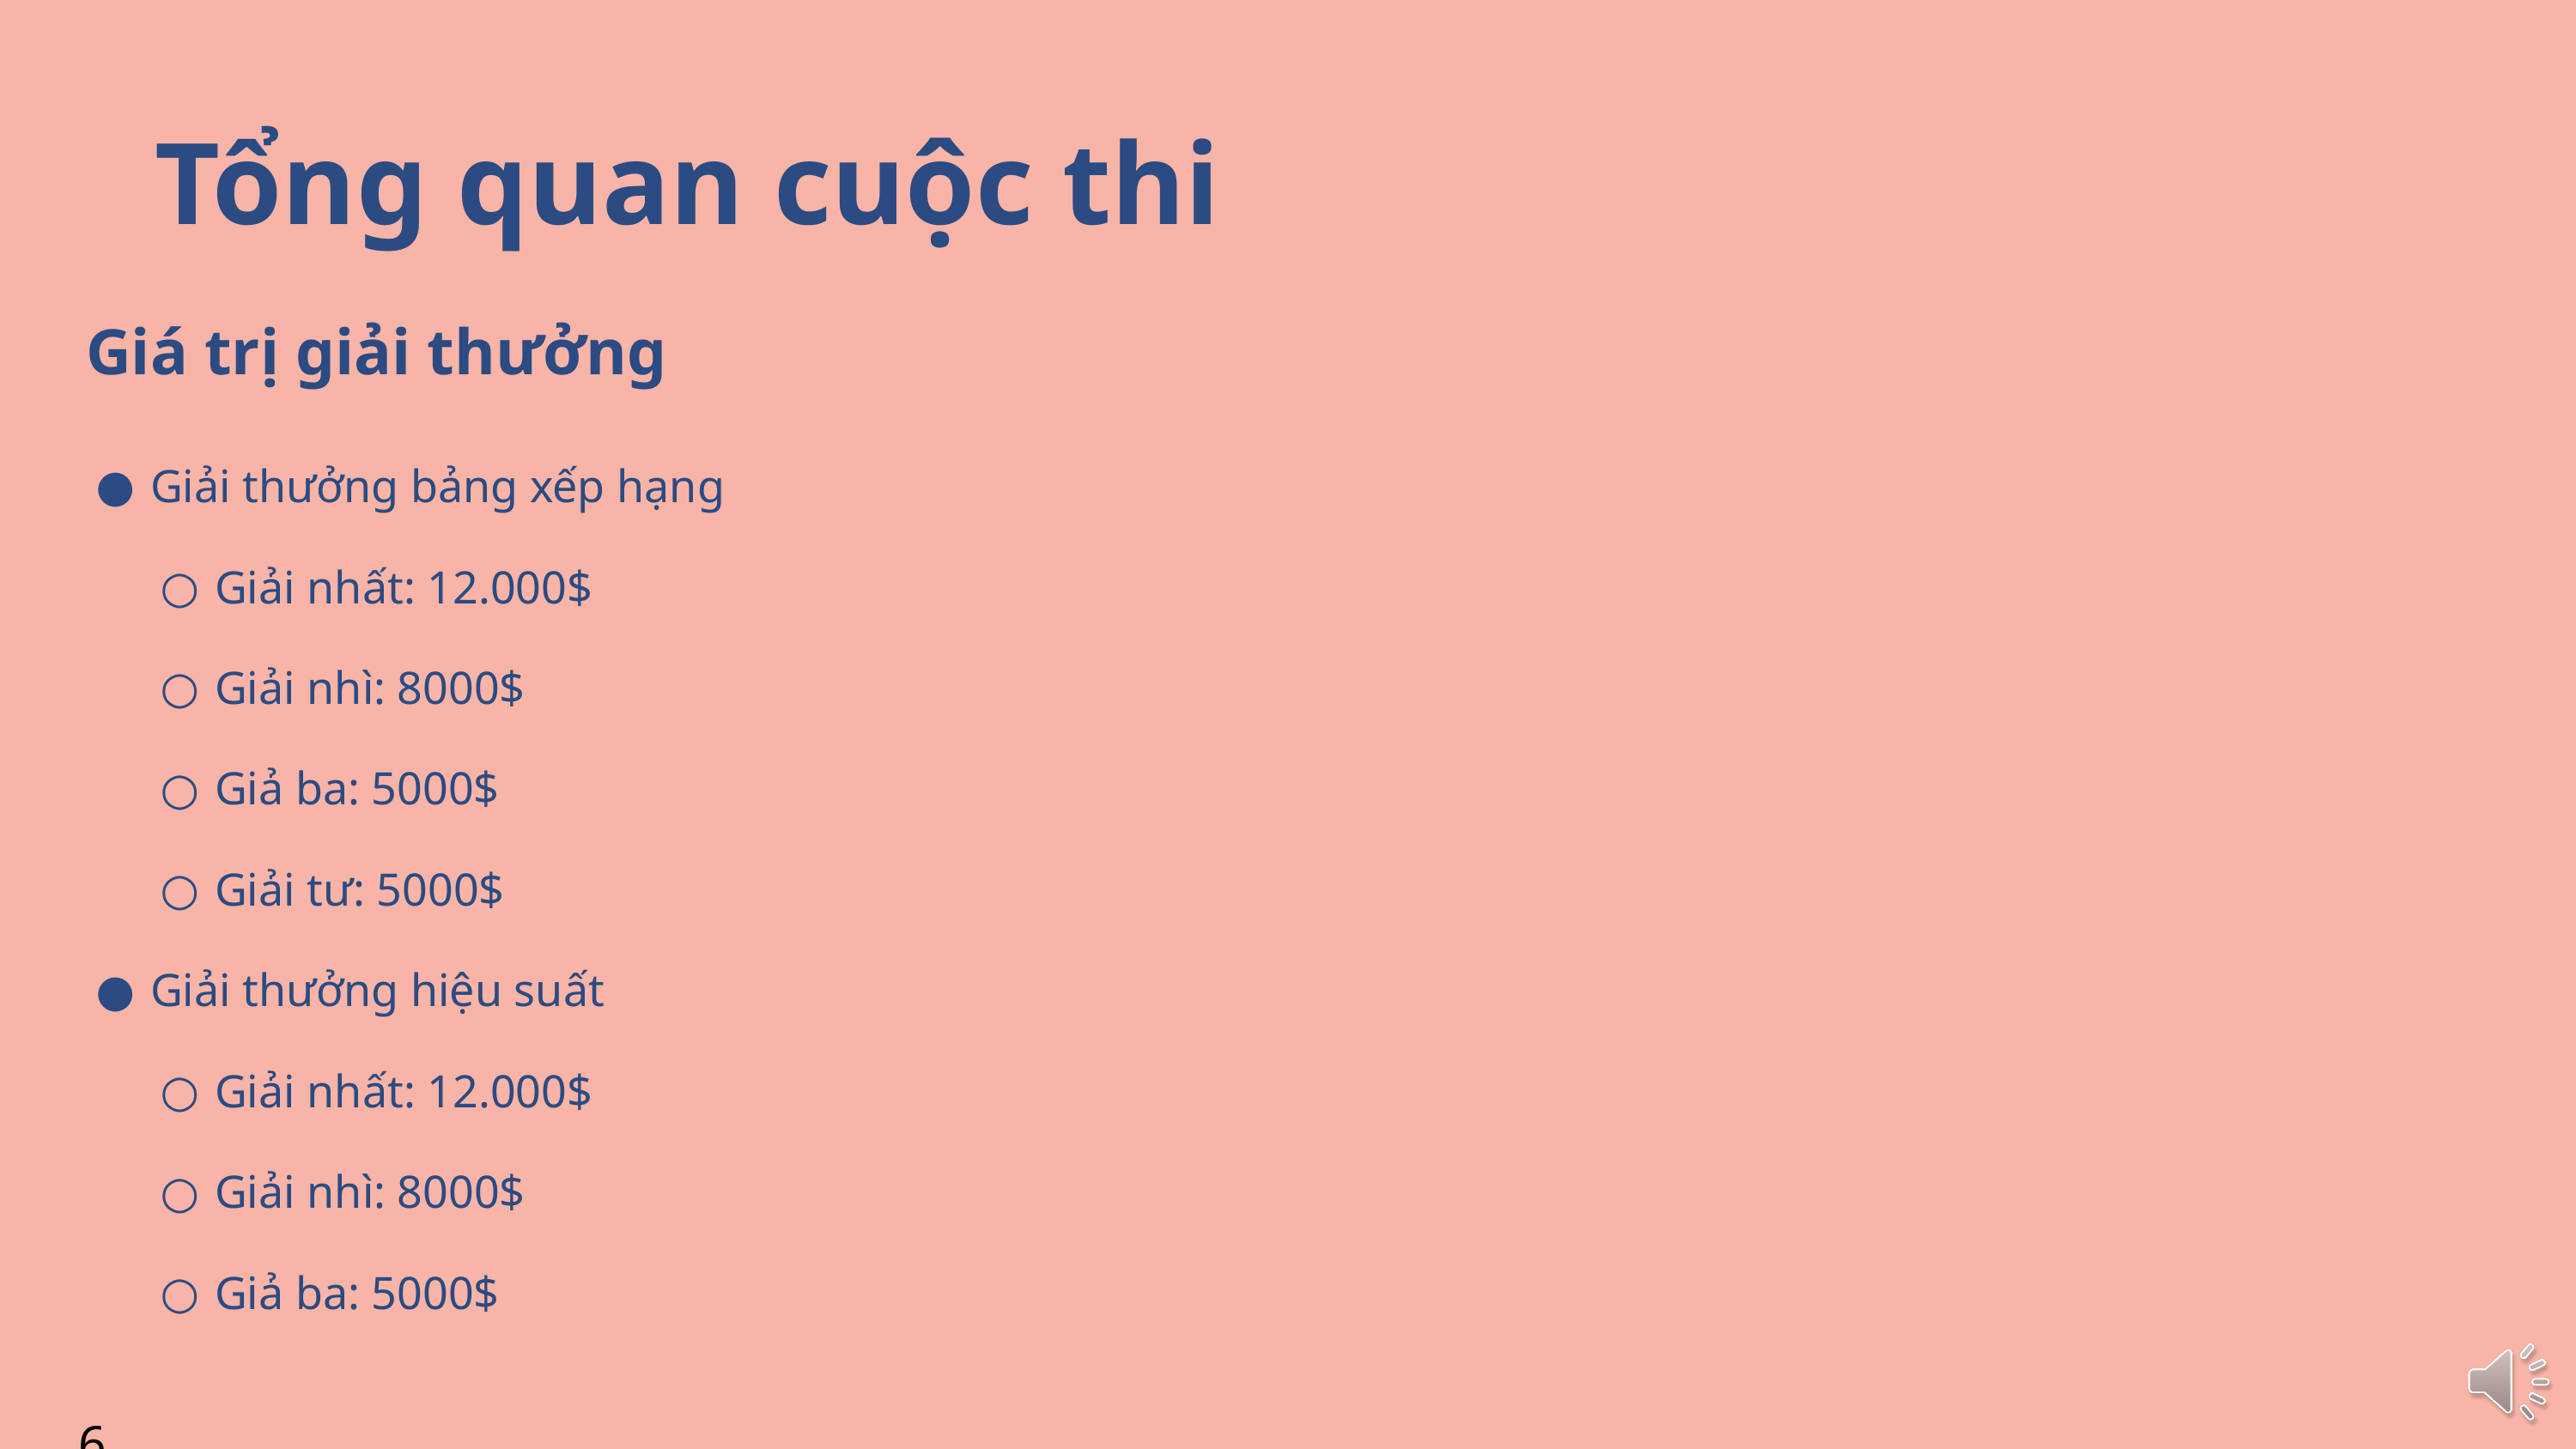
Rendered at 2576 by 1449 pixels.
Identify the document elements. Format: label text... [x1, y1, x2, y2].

text_box Giá trị giải thưởng [86, 276, 886, 388]
text_box Tổng quan cuộc thi [32, 82, 1452, 247]
text_box Giải thưởng bảng xếp hạng Giải nhất: 12.000$ Giải nhì: 8000$ Giả ba: 5000$ Giải tư: 5000$ Giải thưởng hiệu suất Giải nhất: 12.000$ Giải nhì: 8000$ Giả ba: 5000$ [86, 410, 786, 1429]
picture [2468, 1341, 2555, 1428]
text_box 6. [0, 1389, 198, 1449]
